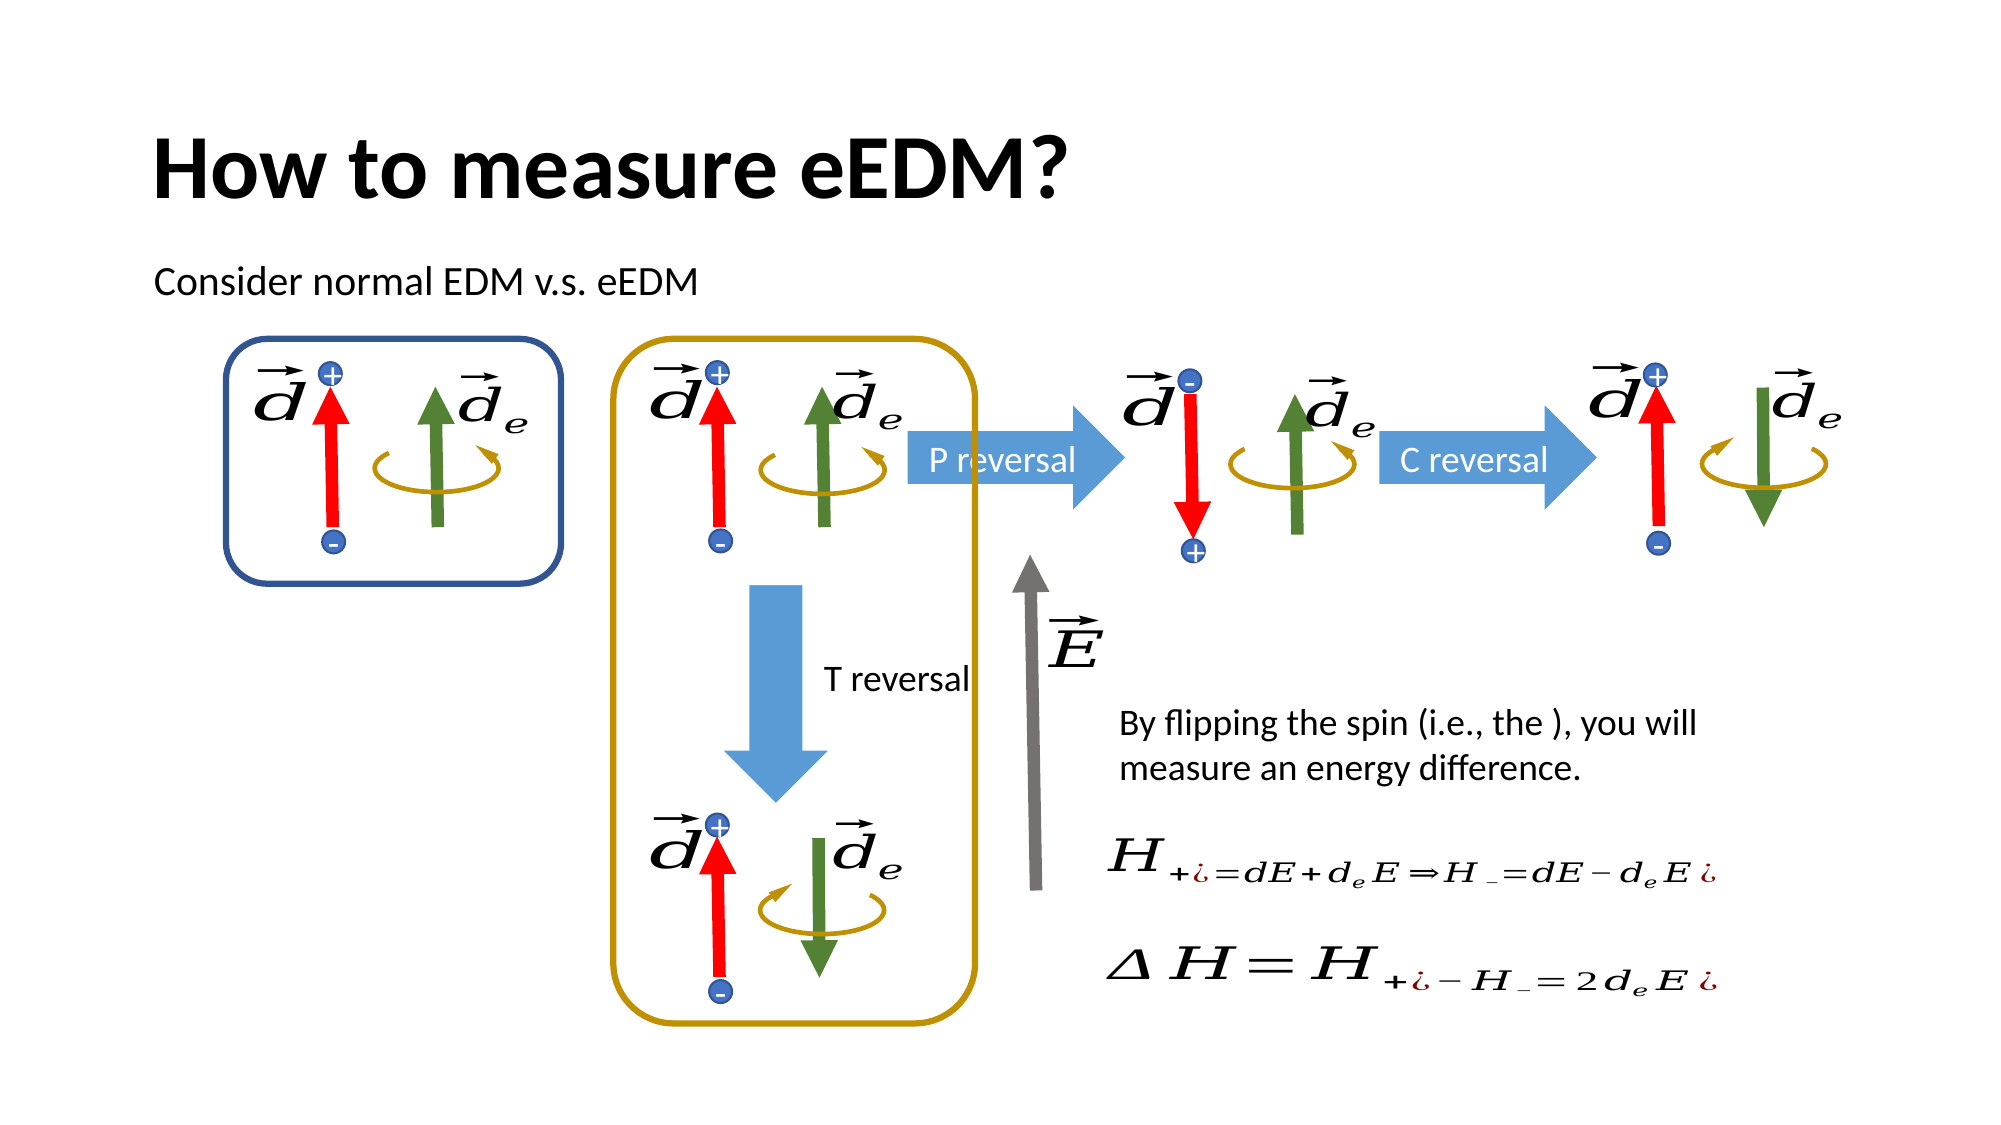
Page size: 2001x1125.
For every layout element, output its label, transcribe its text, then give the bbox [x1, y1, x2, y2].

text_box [1030, 554, 1718, 893]
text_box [1789, 438, 1826, 488]
text_box [224, 337, 563, 585]
title How to measure eEDM? [137, 59, 1863, 278]
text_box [613, 338, 1789, 1024]
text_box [374, 444, 499, 493]
text_box Consider normal EDM v.s. eEDM [139, 246, 715, 311]
